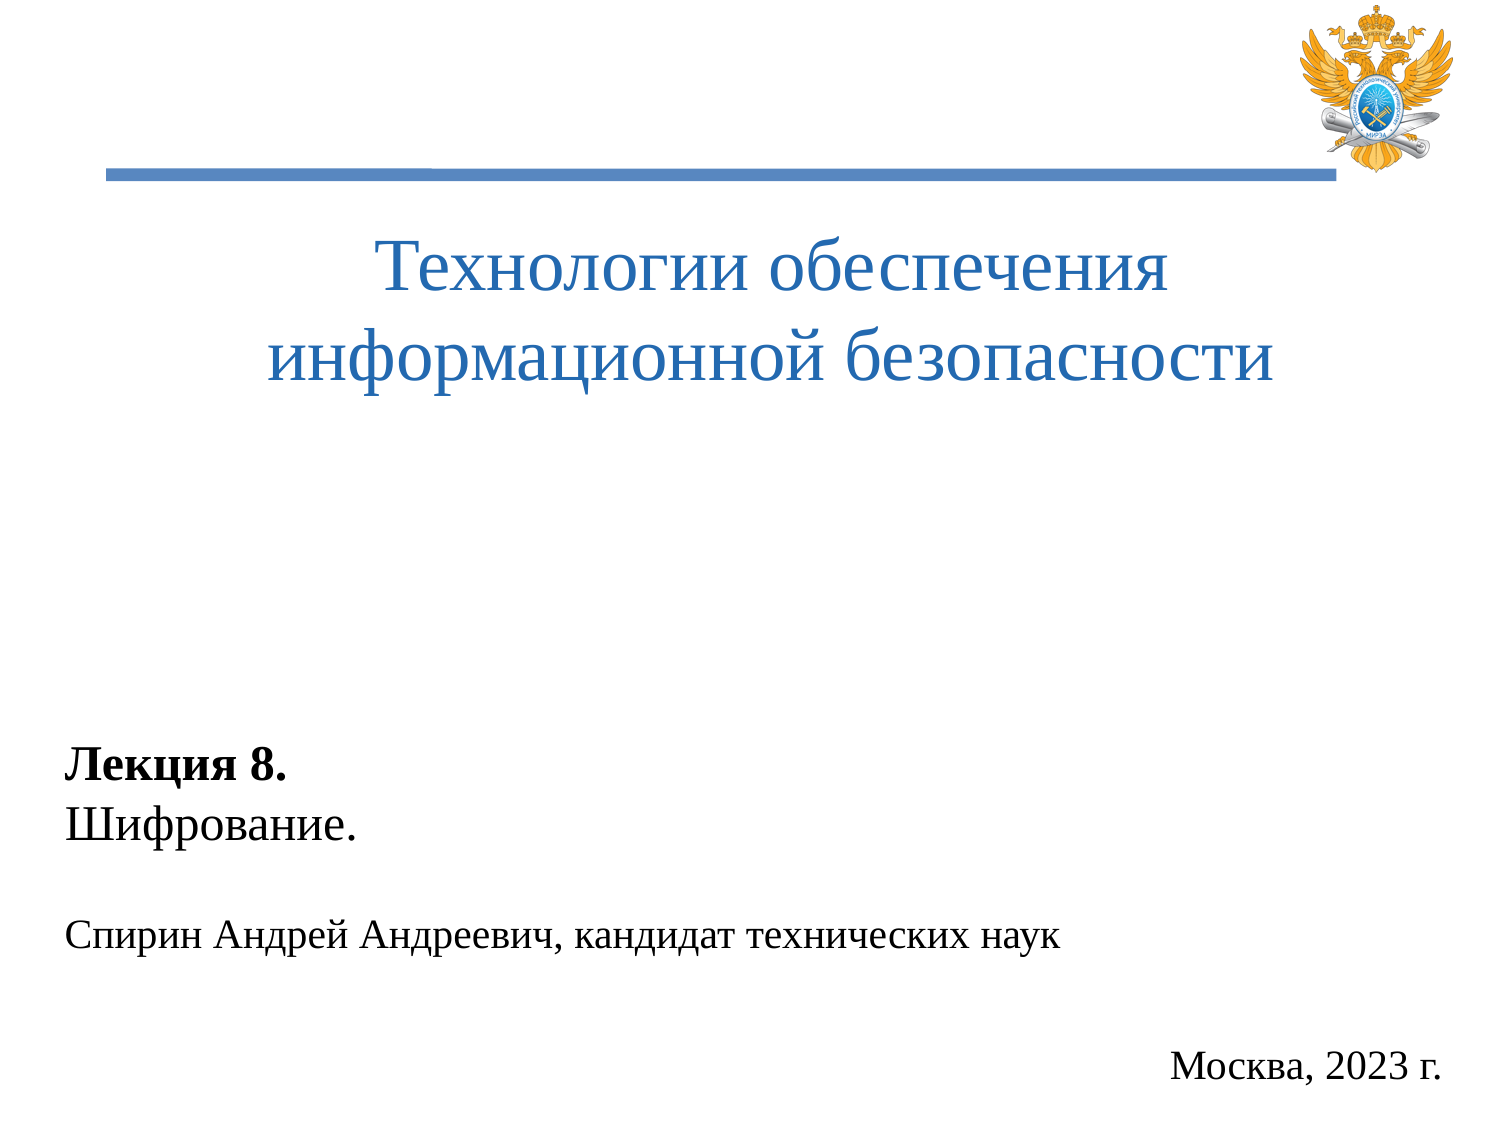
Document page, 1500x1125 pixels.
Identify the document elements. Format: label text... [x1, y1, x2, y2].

title Технологии обеспечения информационной безопасности [249, 215, 1294, 403]
picture [1293, 1, 1458, 175]
text_box Москва, 2023 г. [1154, 1030, 1458, 1095]
text_box Лекция 8. Шифрование. [49, 722, 1445, 858]
text_box Спирин Андрей Андреевич, кандидат технических наук [49, 899, 1076, 965]
